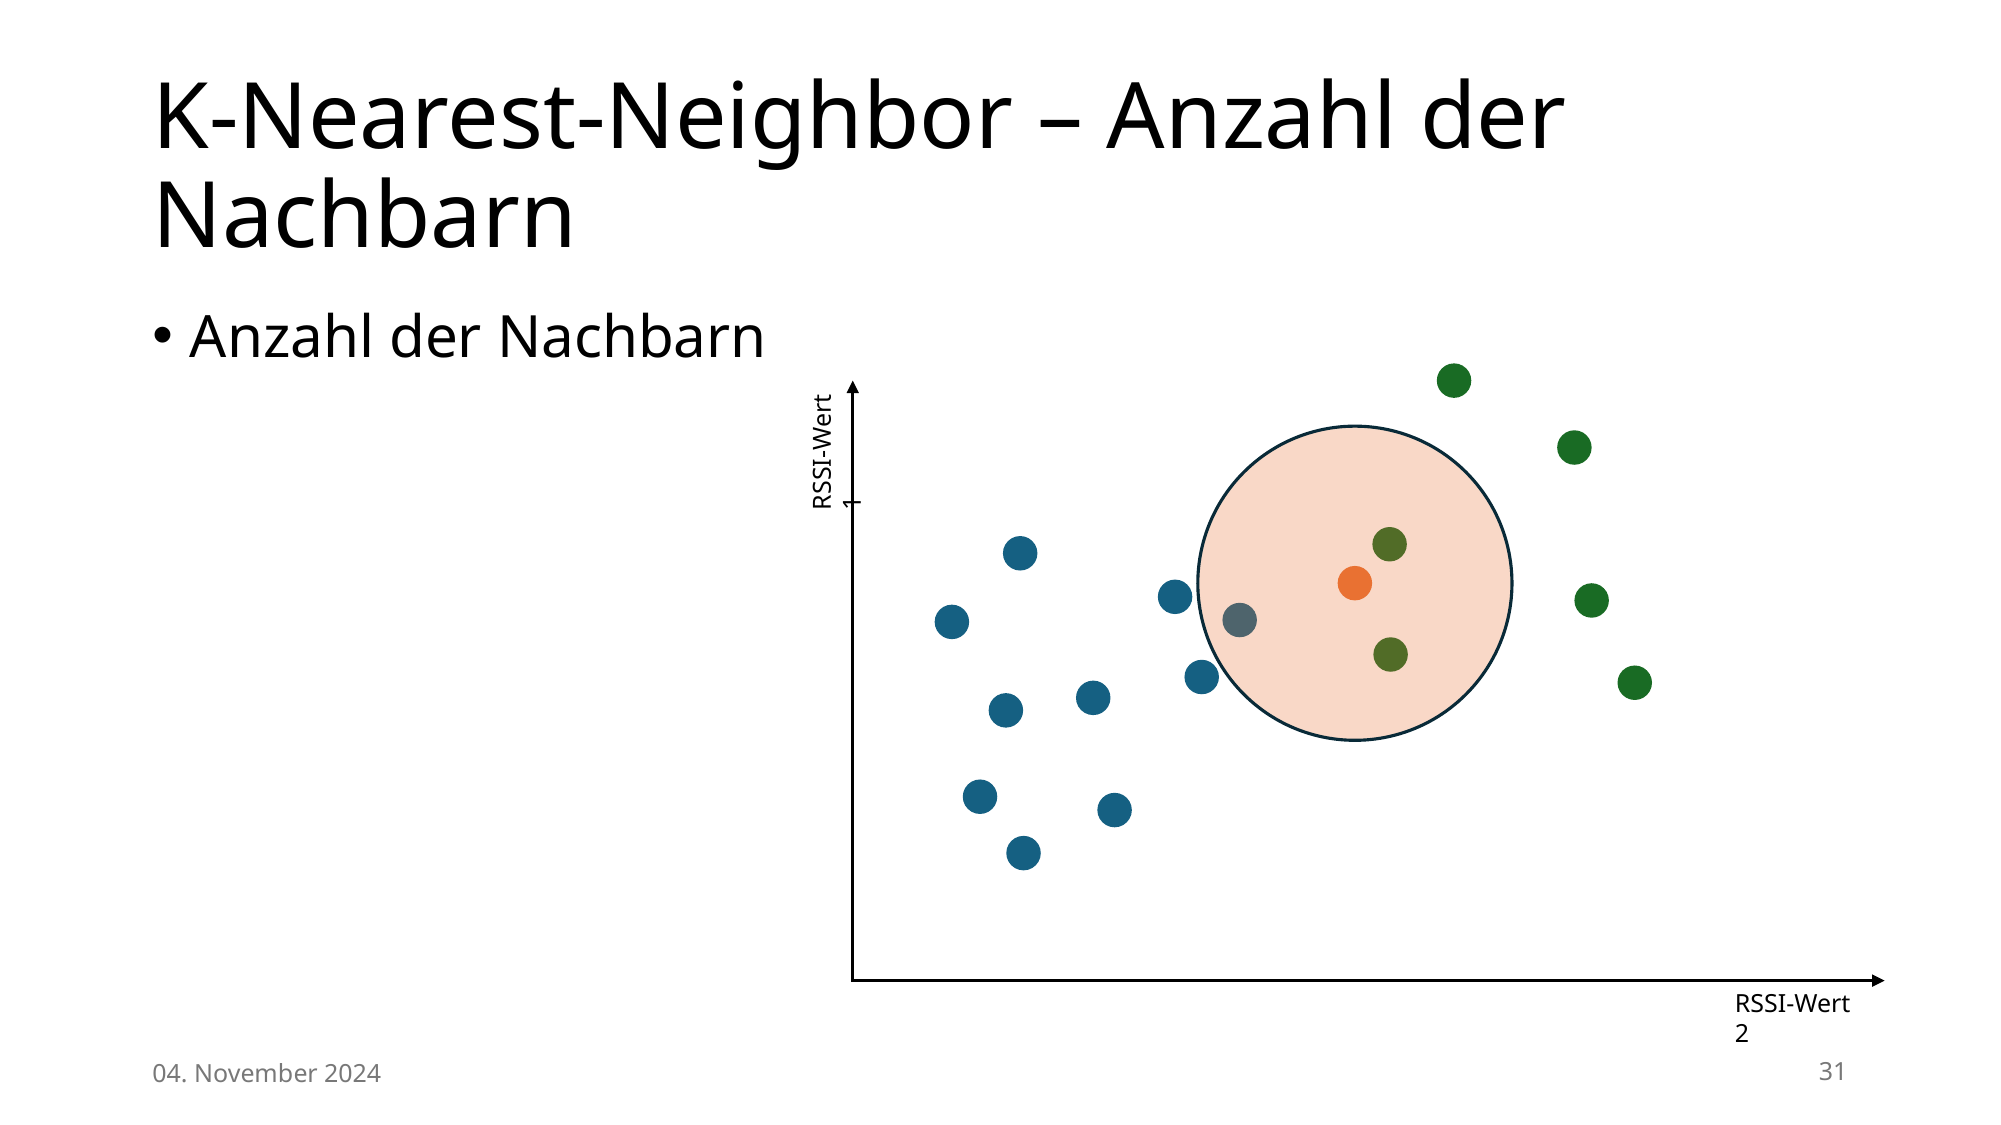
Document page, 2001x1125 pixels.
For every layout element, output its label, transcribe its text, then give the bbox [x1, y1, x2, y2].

text_box [1074, 679, 1113, 717]
title K-Nearest-Neighbor – Anzahl der Nachbarn [137, 59, 1863, 278]
text_box [1182, 658, 1221, 696]
text_box RSSI-Wert 1 [798, 370, 860, 525]
text_box [1196, 424, 1514, 742]
text_box [1572, 581, 1611, 620]
text_box [961, 777, 999, 816]
text_box RSSI-Wert 2 [1720, 982, 1881, 1056]
text_box [987, 691, 1025, 730]
text_box [1095, 791, 1134, 829]
text_box [1156, 577, 1194, 616]
text_box [1001, 534, 1039, 573]
text_box [1555, 428, 1594, 467]
text_box [1615, 663, 1654, 702]
text_box [1435, 361, 1473, 400]
slide_number 31 [1412, 1042, 1863, 1103]
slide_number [137, 1042, 588, 1103]
text_box [1004, 834, 1043, 872]
text_box [933, 603, 971, 641]
